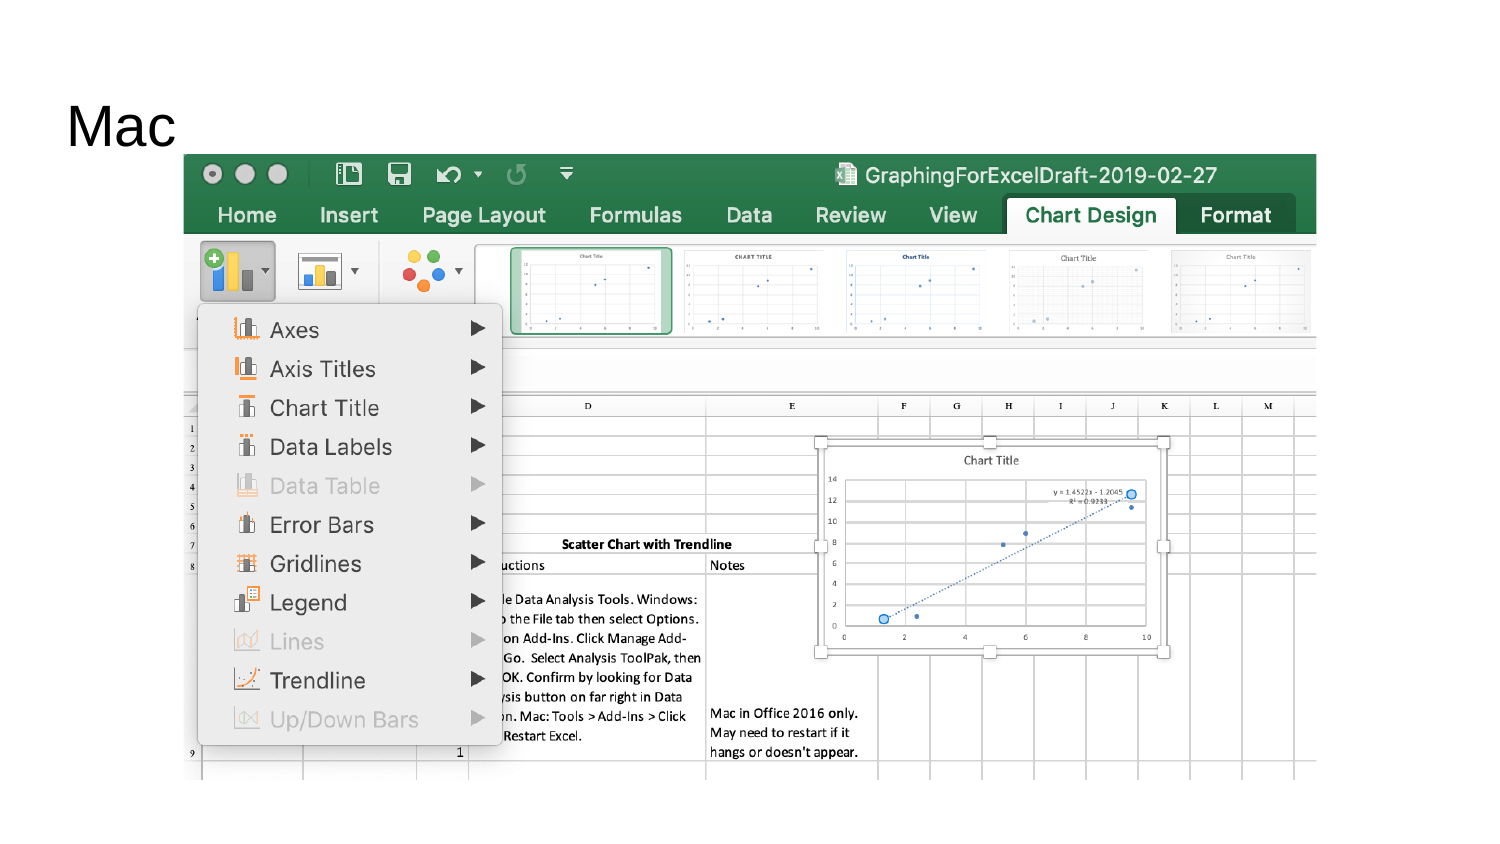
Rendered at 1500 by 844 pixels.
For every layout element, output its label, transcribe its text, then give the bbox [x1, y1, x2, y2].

picture [183, 153, 1317, 781]
title Mac [51, 72, 1449, 167]
